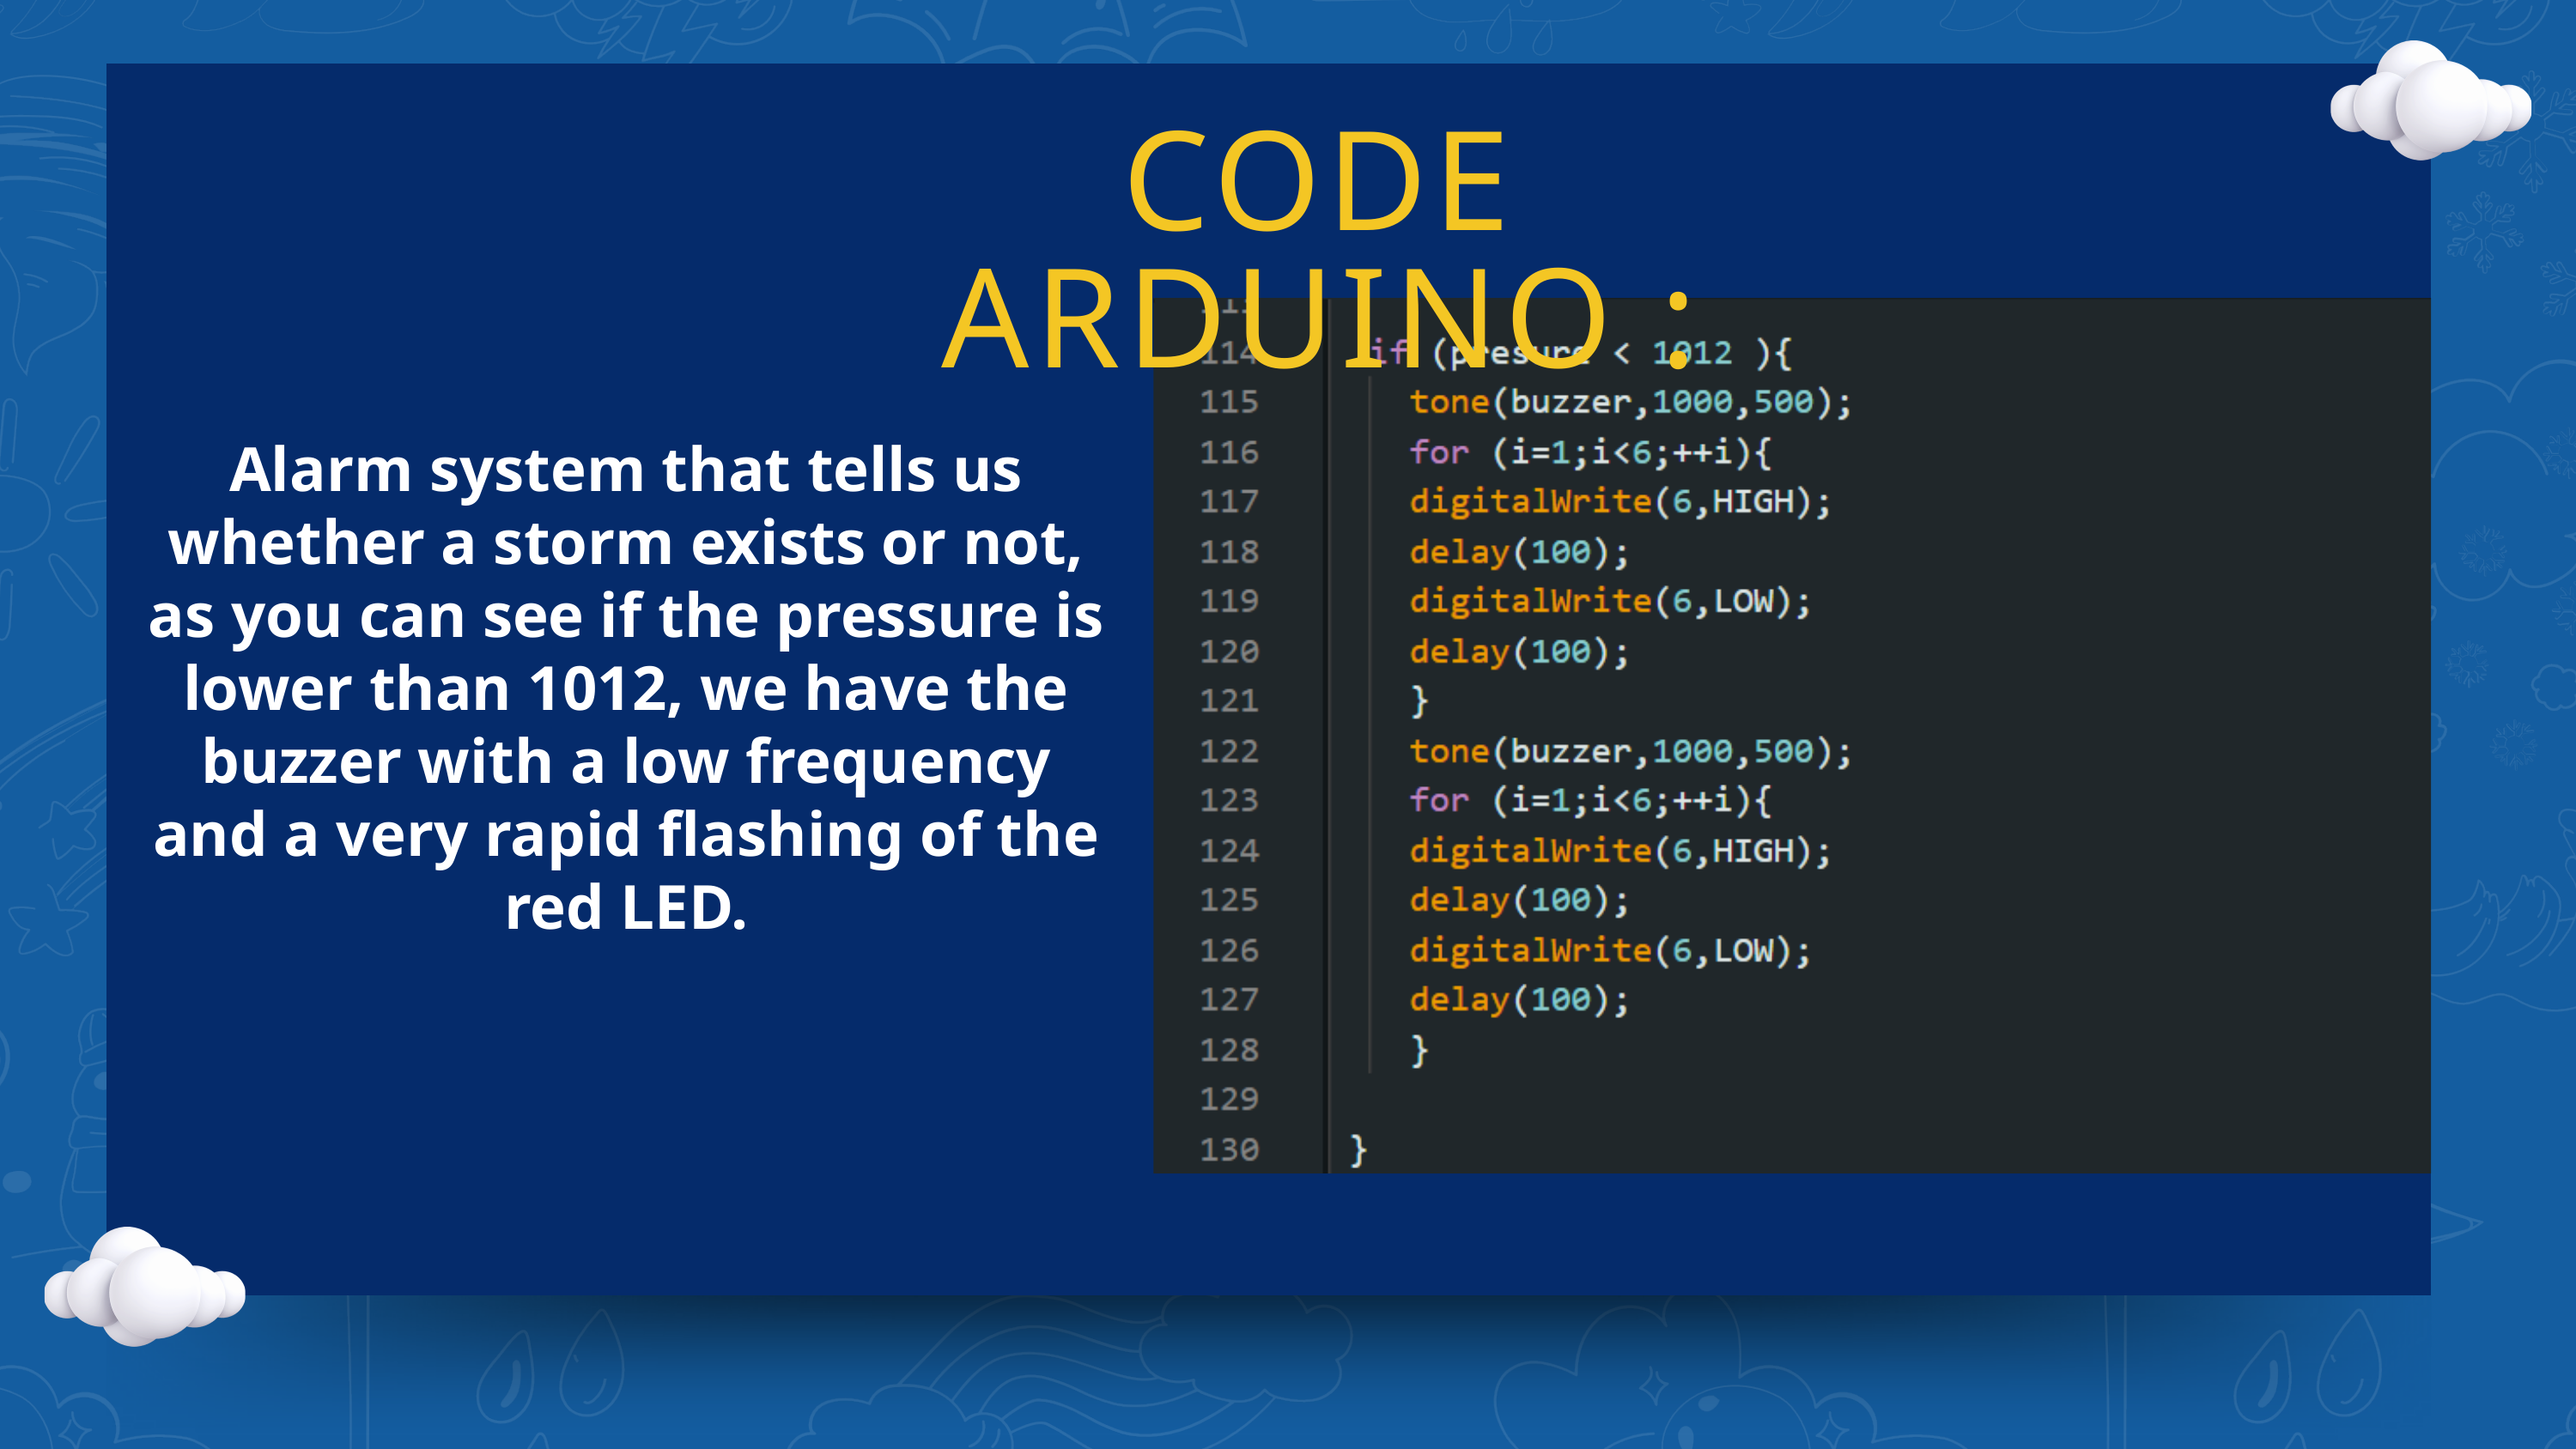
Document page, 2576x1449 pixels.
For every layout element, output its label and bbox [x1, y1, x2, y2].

text_box [0, 0, 2576, 1449]
text_box [106, 63, 2432, 1441]
